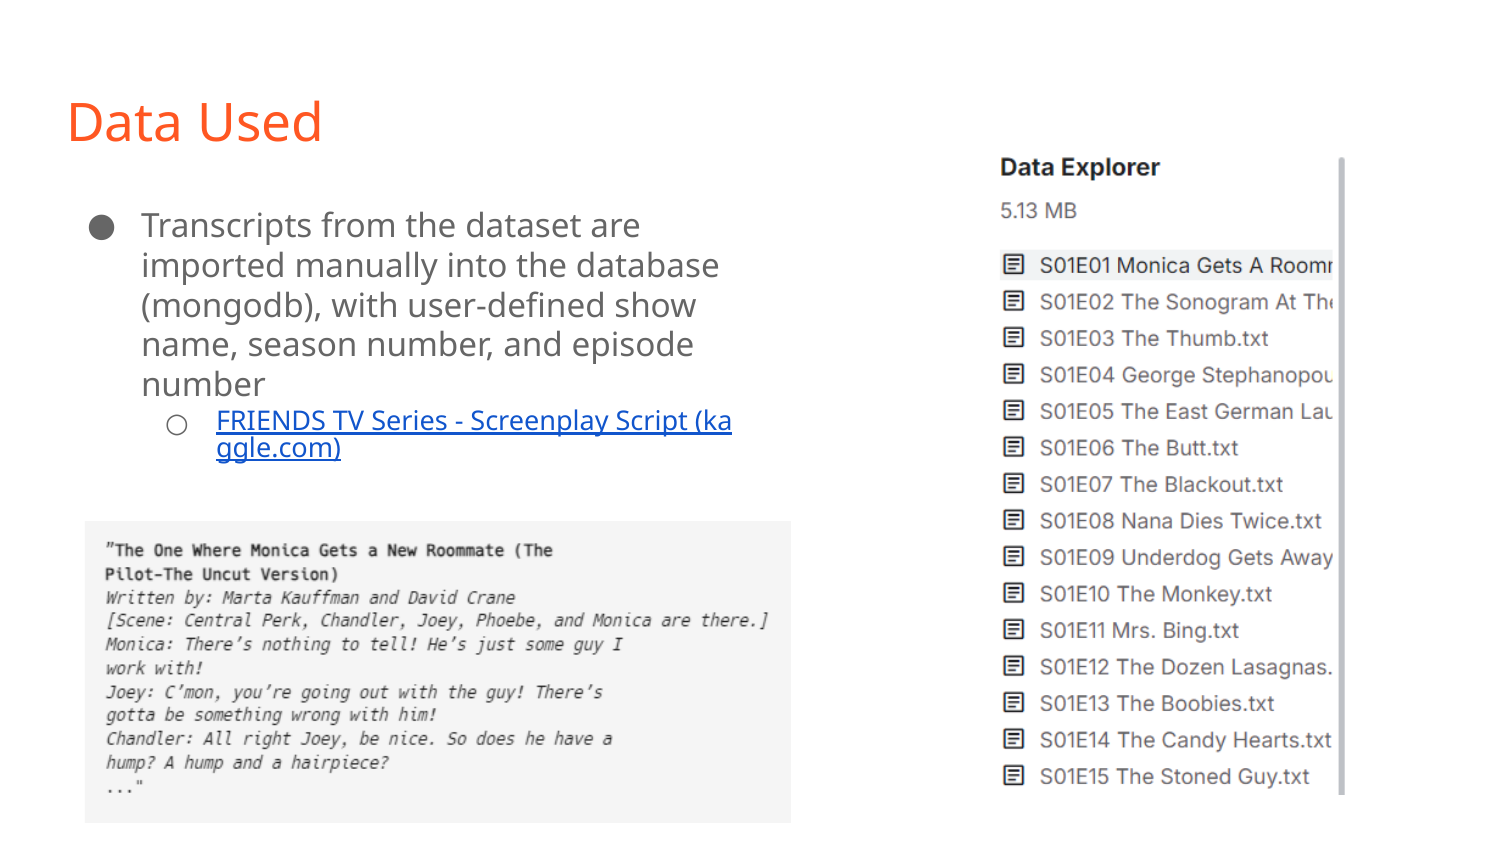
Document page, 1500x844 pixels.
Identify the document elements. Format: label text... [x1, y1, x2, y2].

list Transcripts from the dataset are imported manually into the database (mongodb), with user-defined show name, season number, and episode number FRIENDS TV Series - Screenplay Script (kaggle.com) [51, 189, 758, 750]
picture [84, 521, 792, 823]
picture [982, 143, 1396, 795]
title Data Used [51, 72, 1449, 167]
